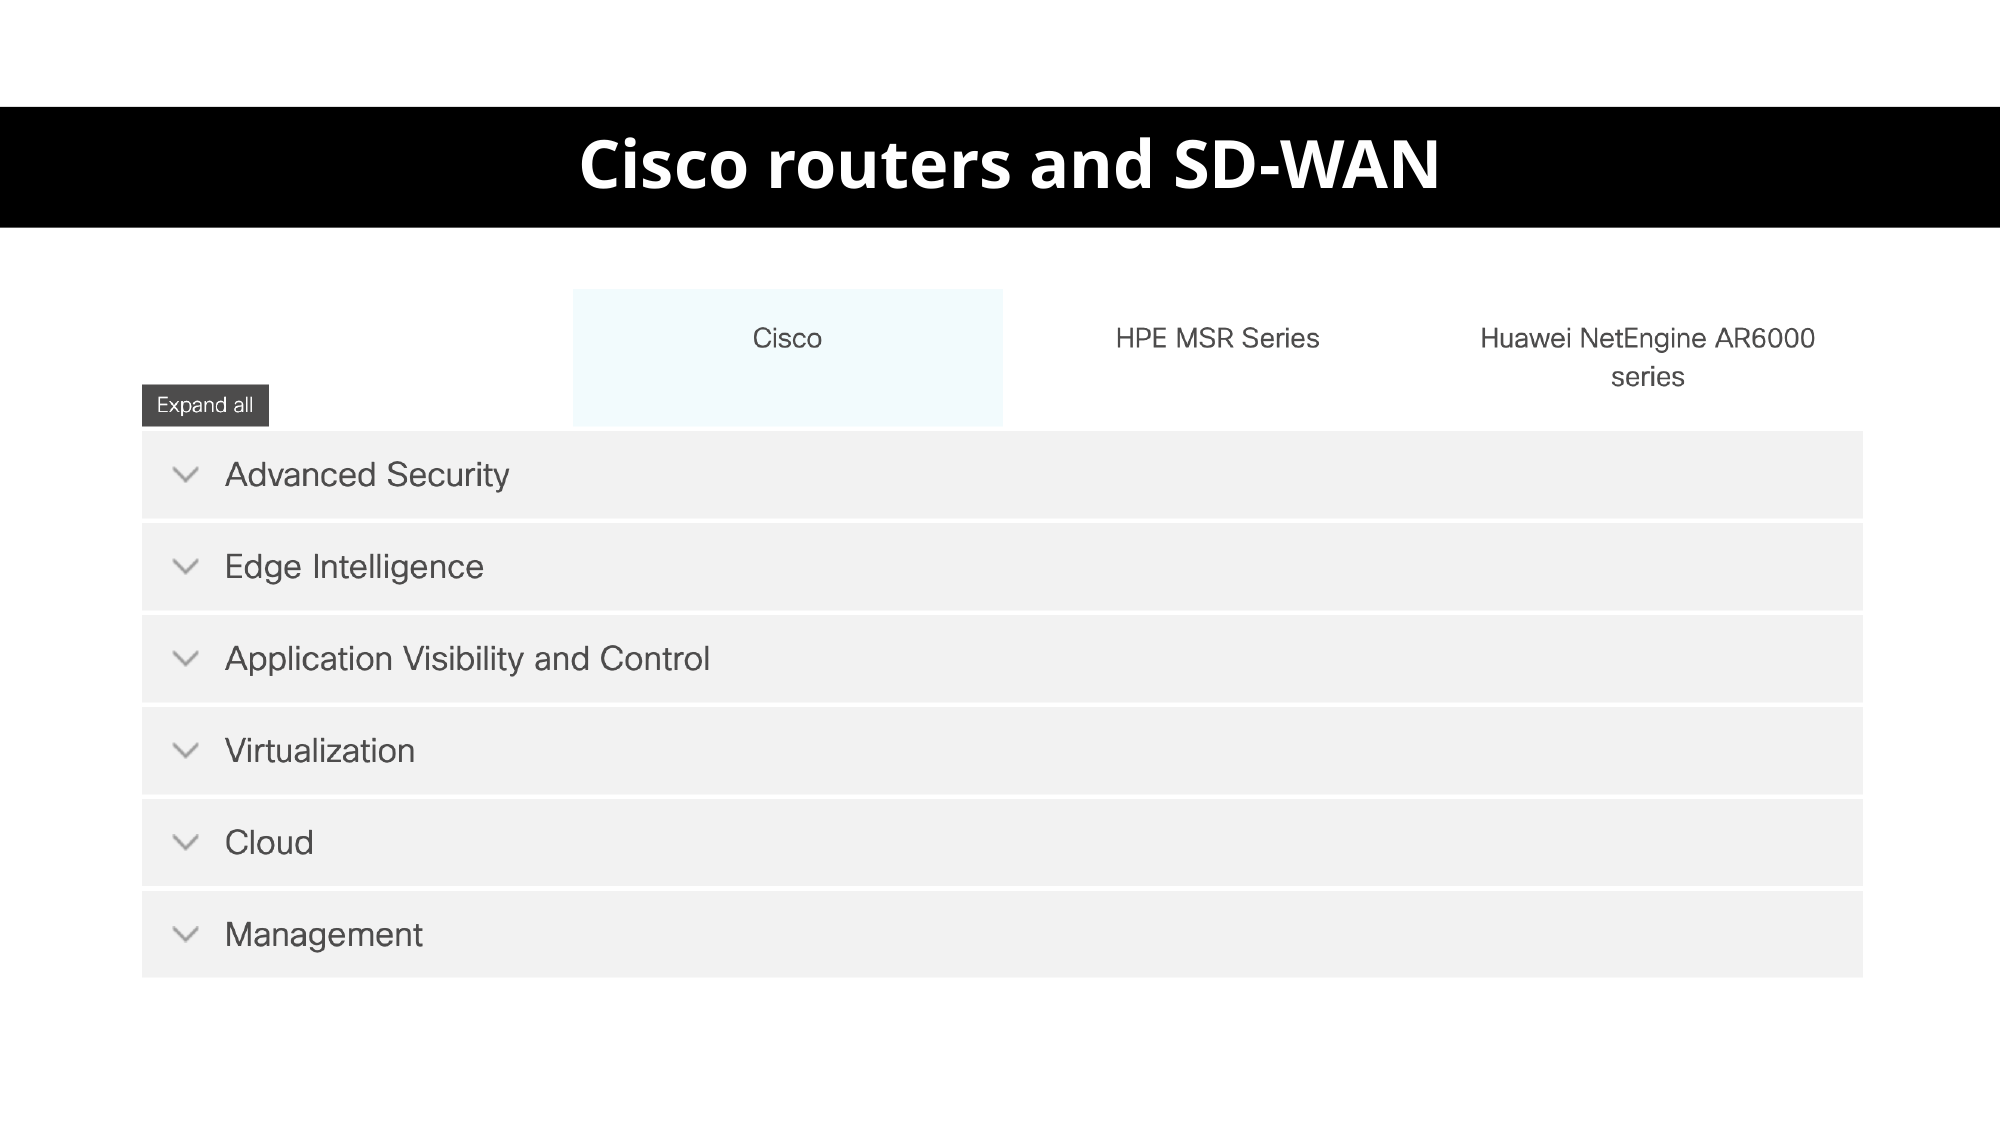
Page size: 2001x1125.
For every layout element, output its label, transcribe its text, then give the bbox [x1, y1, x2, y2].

text_box [0, 106, 2000, 229]
title Cisco routers and SD-WAN [91, 105, 1931, 228]
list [131, 274, 1869, 996]
